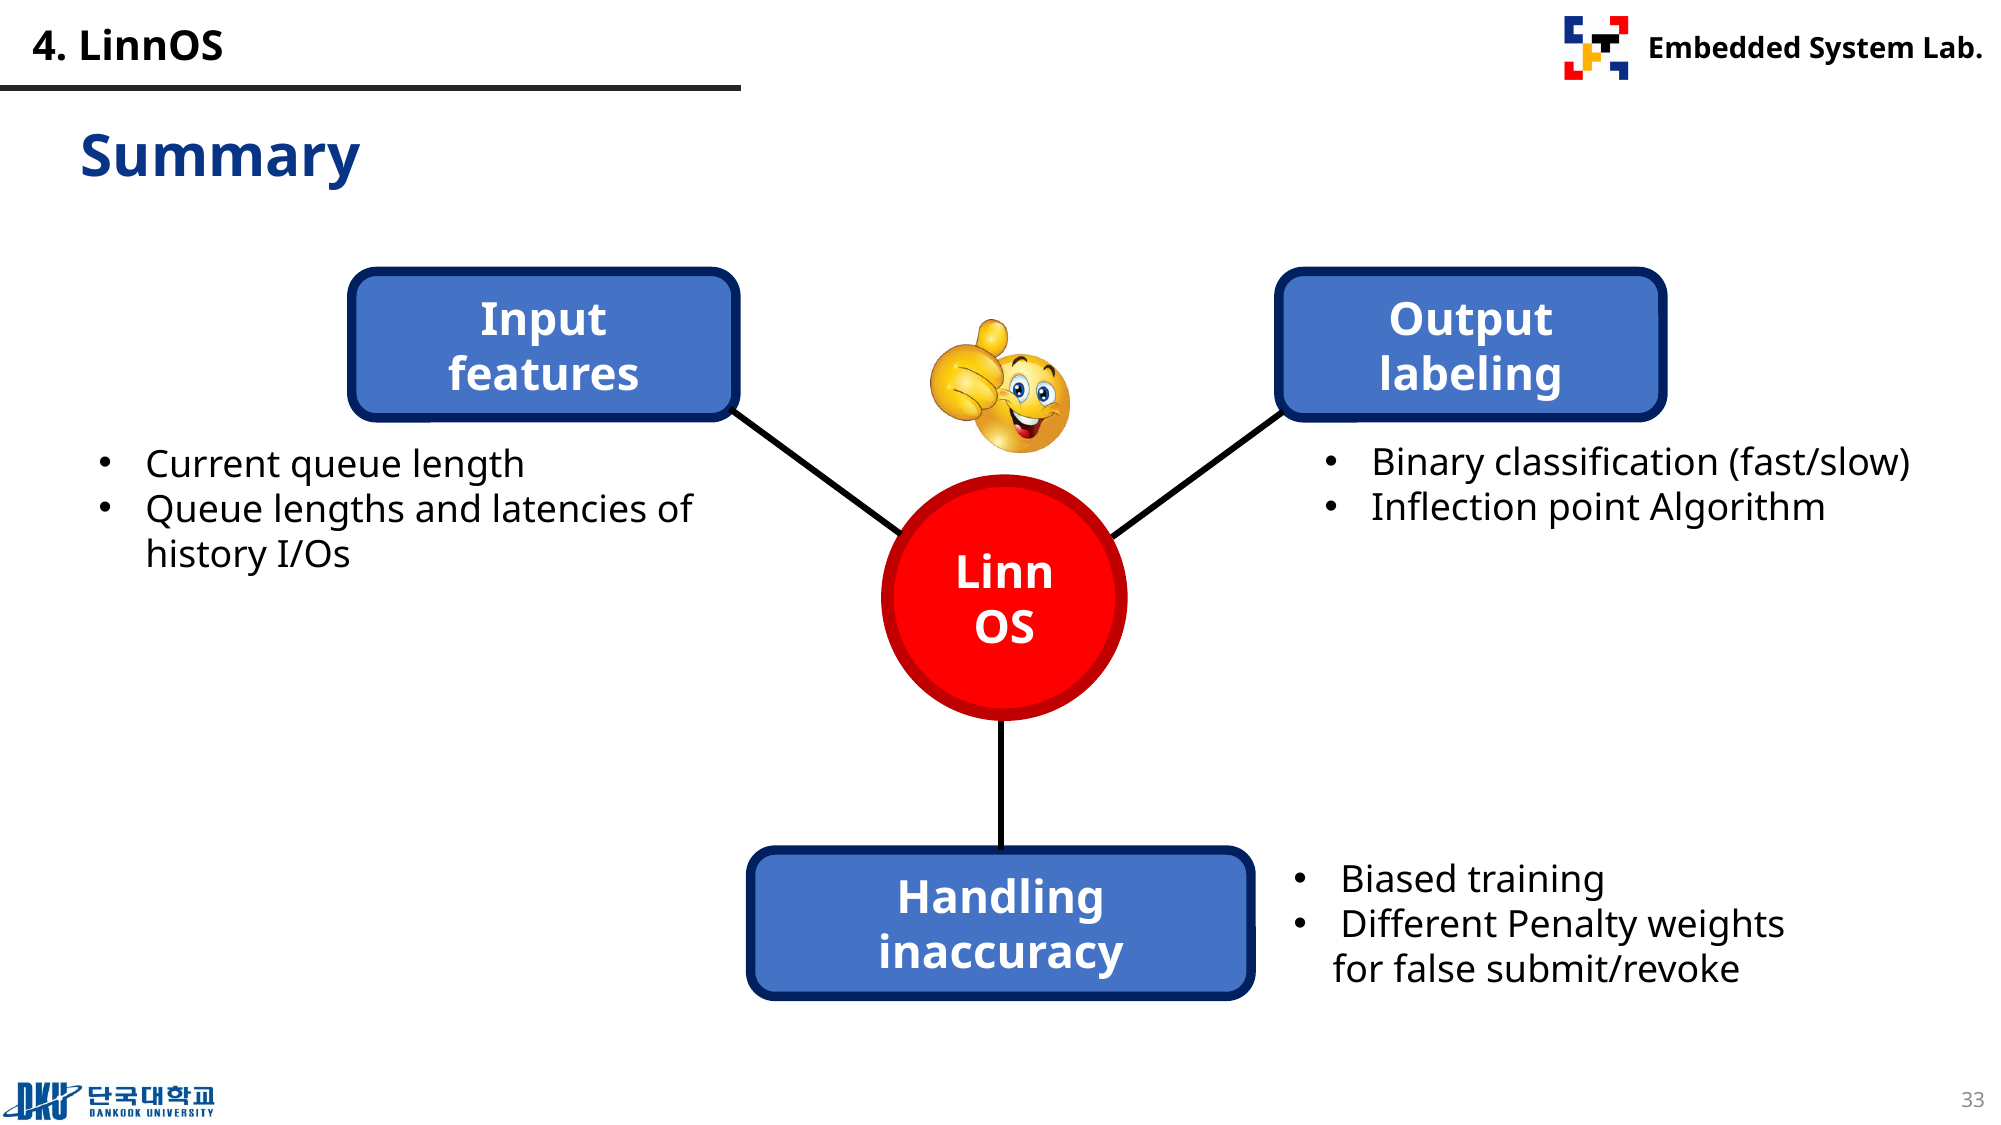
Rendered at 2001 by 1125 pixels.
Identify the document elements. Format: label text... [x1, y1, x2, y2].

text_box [1111, 411, 1284, 538]
text_box Current queue length Queue lengths and latencies of history I/Os [83, 432, 730, 582]
text_box Output labeling [1277, 270, 1665, 419]
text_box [729, 408, 901, 535]
picture [0, 1076, 217, 1125]
text_box Summary [66, 110, 1934, 256]
text_box Input features [350, 270, 737, 419]
text_box Binary classification (fast/slow) Inflection point Algorithm [1309, 430, 1956, 536]
text_box Handling inaccuracy [749, 849, 1253, 998]
slide_number 33 [1550, 1076, 2000, 1125]
picture [1563, 15, 1629, 81]
text_box Linn OS [886, 479, 1123, 716]
picture [929, 319, 1070, 453]
title 4. LinnOS [17, 17, 1474, 78]
text_box Biased training Different Penalty weights for false submit/revoke [1278, 847, 1925, 998]
